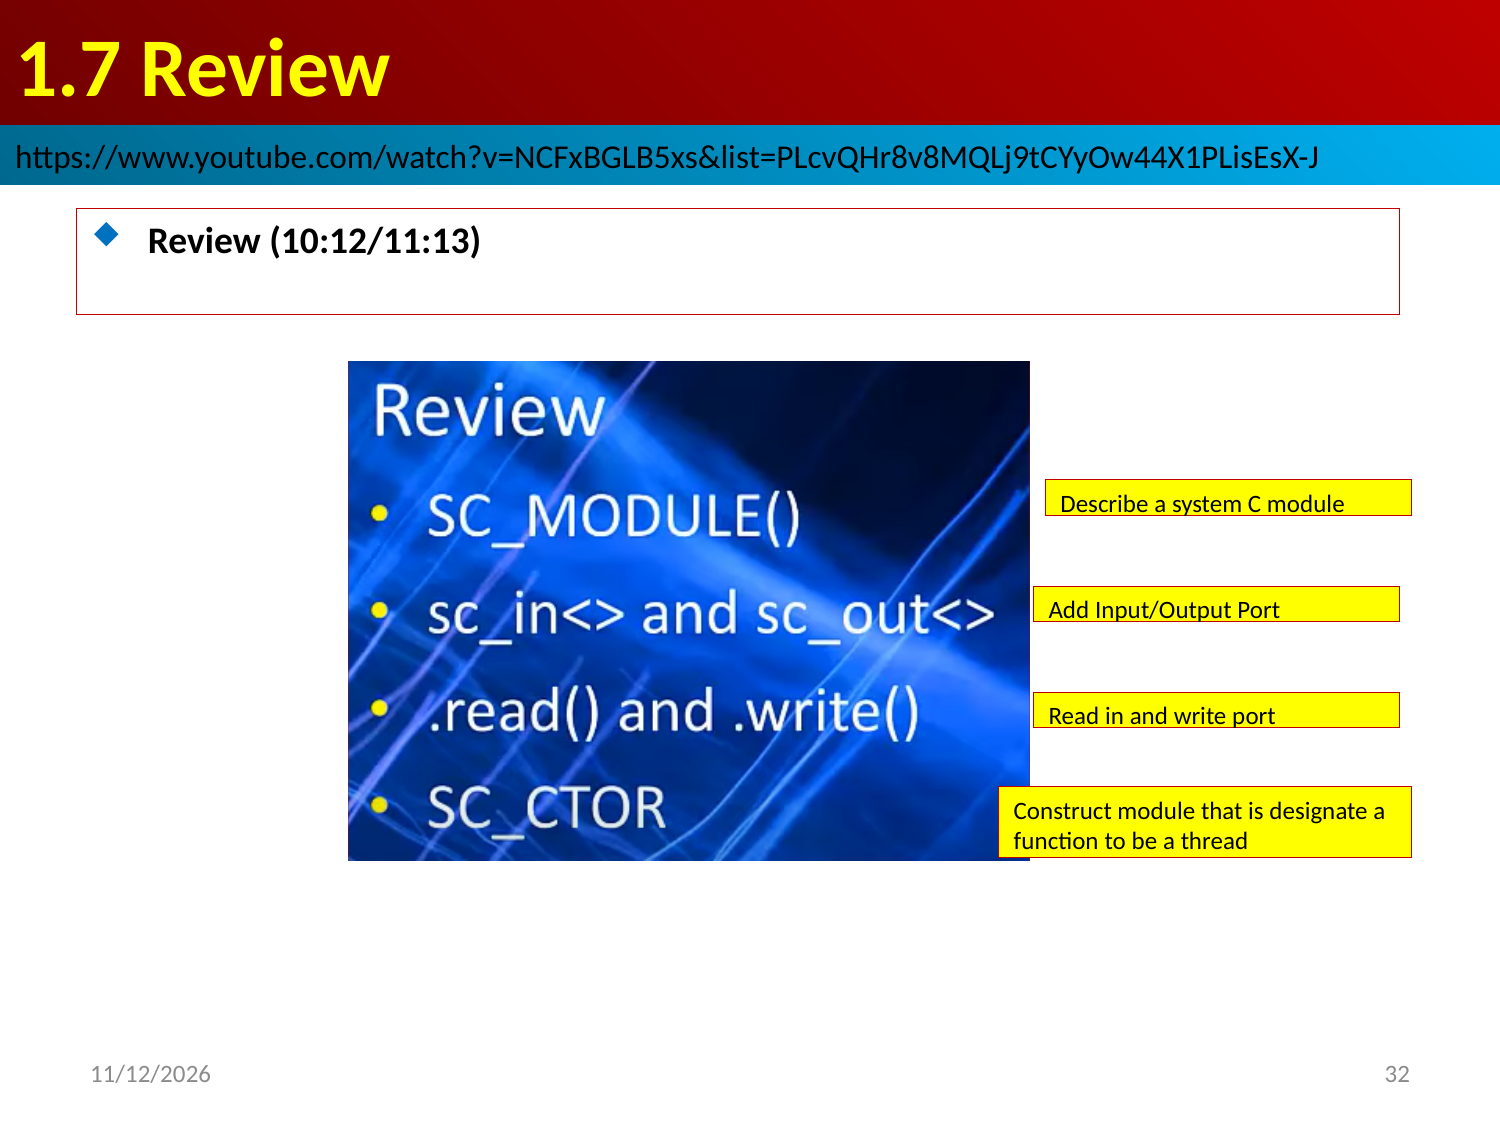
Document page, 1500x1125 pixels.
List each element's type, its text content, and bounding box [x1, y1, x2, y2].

text_box Describe a system C module [1045, 479, 1412, 516]
text_box Add Input/Output Port [1033, 586, 1400, 622]
text_box https://www.youtube.com/watch?v=NCFxBGLB5xs&list=PLcvQHr8v8MQLj9tCYyOw44X1PLisEsX-J [0, 125, 1500, 185]
text_box Read in and write port [1033, 692, 1400, 728]
slide_number 32 [1074, 1042, 1425, 1103]
text_box Construct module that is designate a function to be a thread [1033, 786, 1412, 858]
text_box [348, 361, 1030, 861]
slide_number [75, 1042, 425, 1103]
subtitle Review (10:12/11:13) [76, 208, 1400, 315]
title 1.7 Review [0, 0, 1500, 125]
